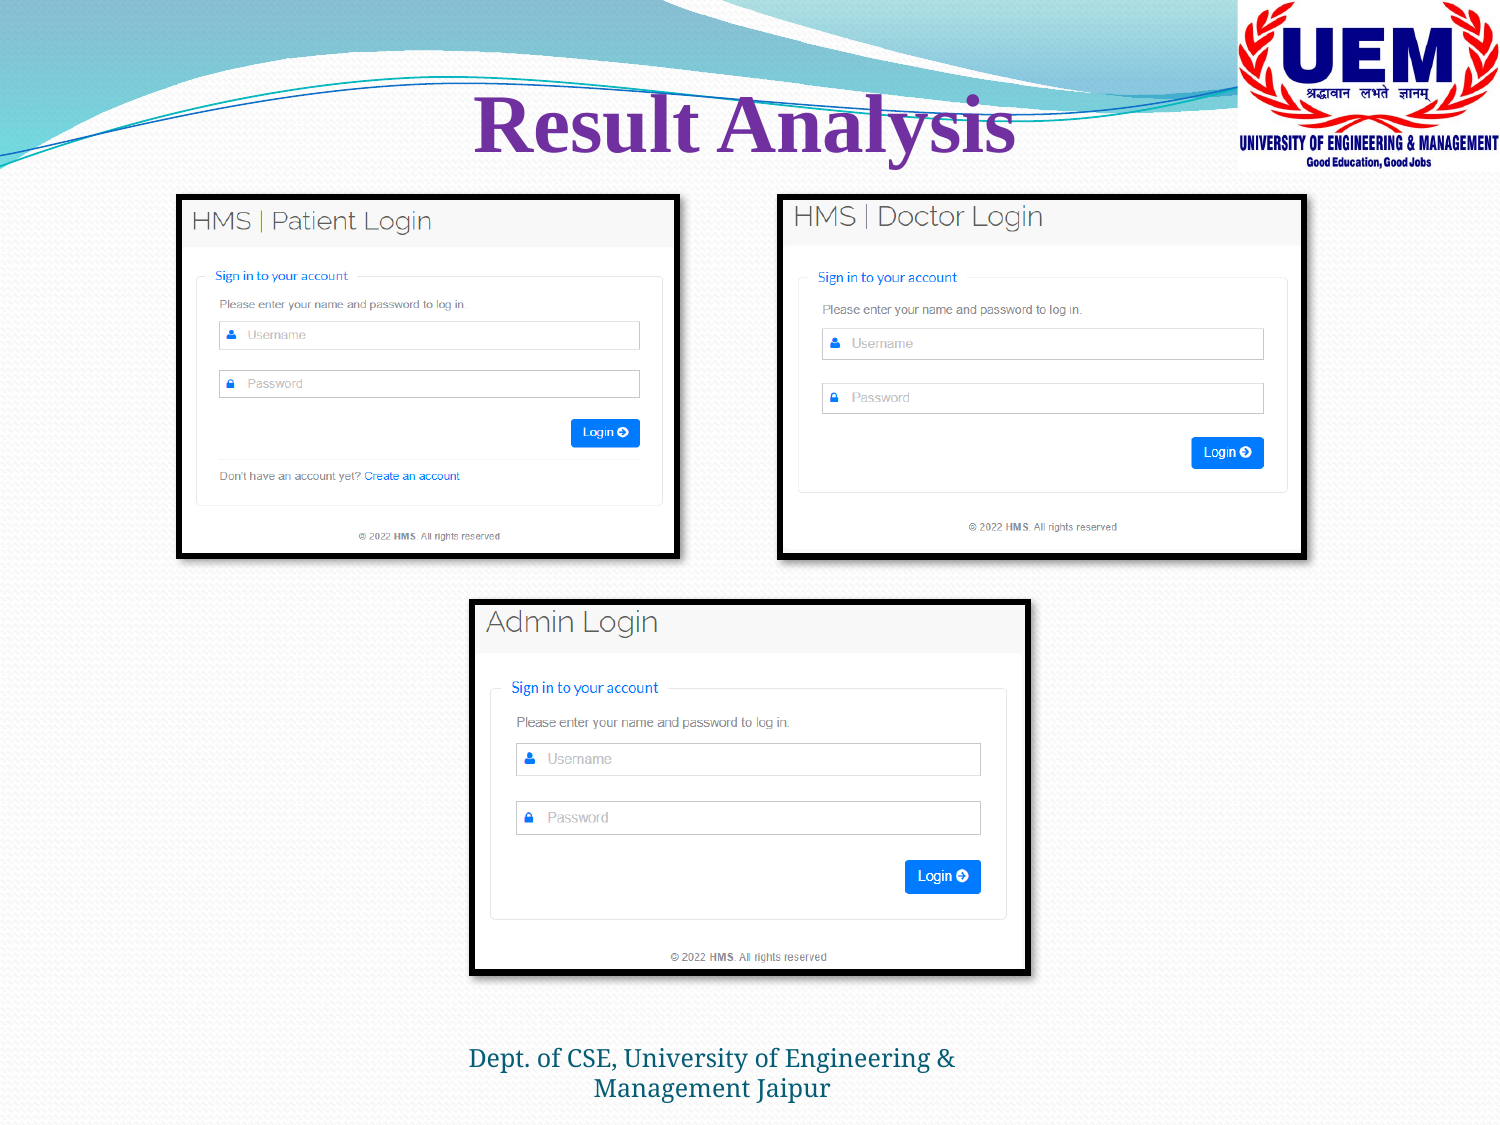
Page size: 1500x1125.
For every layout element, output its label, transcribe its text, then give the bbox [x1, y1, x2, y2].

picture [182, 199, 674, 553]
footer Dept. of CSE, University of Engineering & Management Jaipur [437, 1042, 988, 1103]
picture [782, 199, 1302, 554]
text_box Result Analysis [93, 31, 1230, 170]
picture [474, 604, 1026, 970]
picture [1237, 0, 1500, 172]
